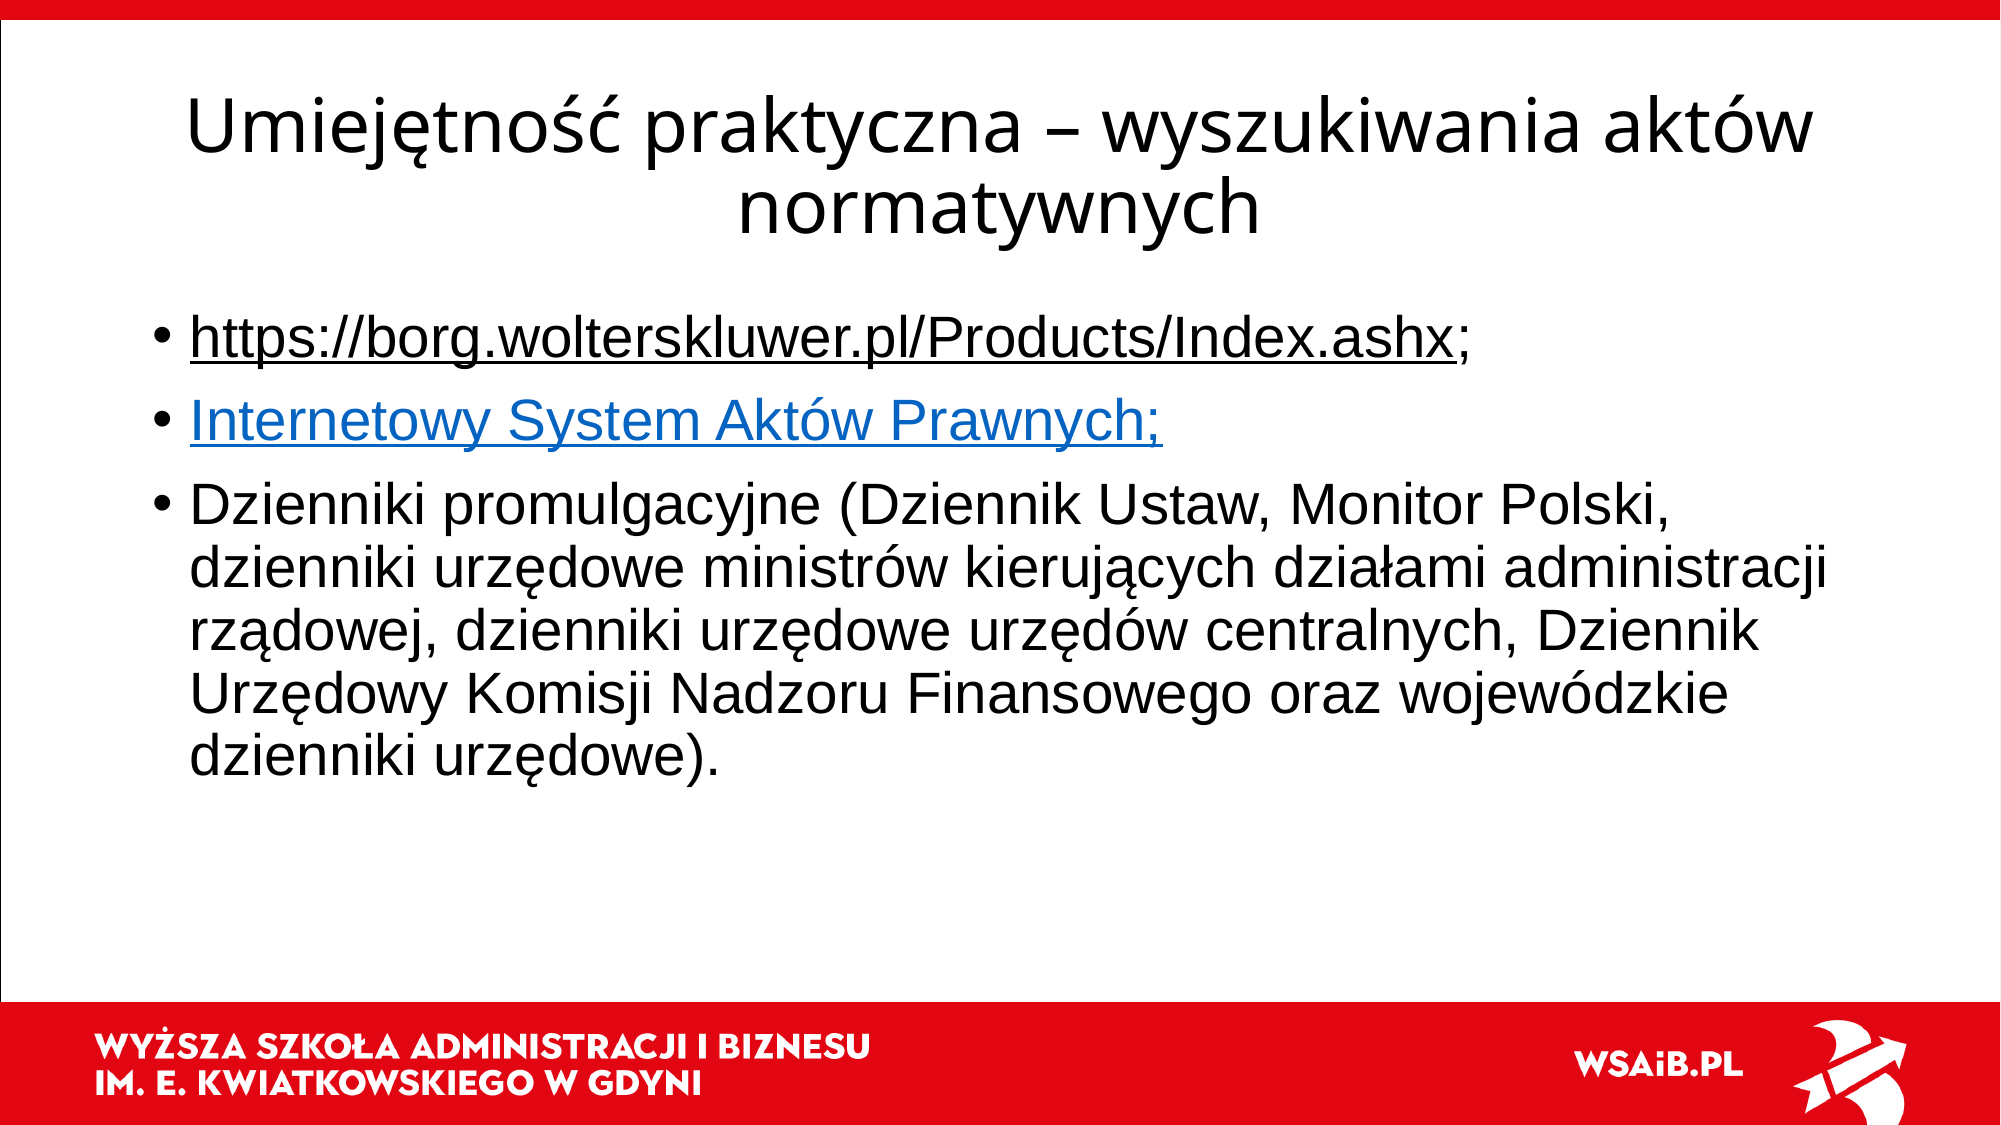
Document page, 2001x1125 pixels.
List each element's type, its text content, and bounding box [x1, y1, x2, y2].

list https://borg.wolterskluwer.pl/Products/Index.ashx; Internetowy System Aktów Prawnych; Dzienniki promulgacyjne (Dziennik Ustaw, Monitor Polski, dzienniki urzędowe ministrów kierujących działami administracji rządowej, dzienniki urzędowe urzędów centralnych, Dziennik Urzędowy Komisji Nadzoru Finansowego oraz wojewódzkie dzienniki urzędowe). [137, 299, 1863, 861]
picture [0, 0, 2001, 1125]
title Umiejętność praktyczna – wyszukiwania aktów normatywnych [137, 59, 1863, 278]
